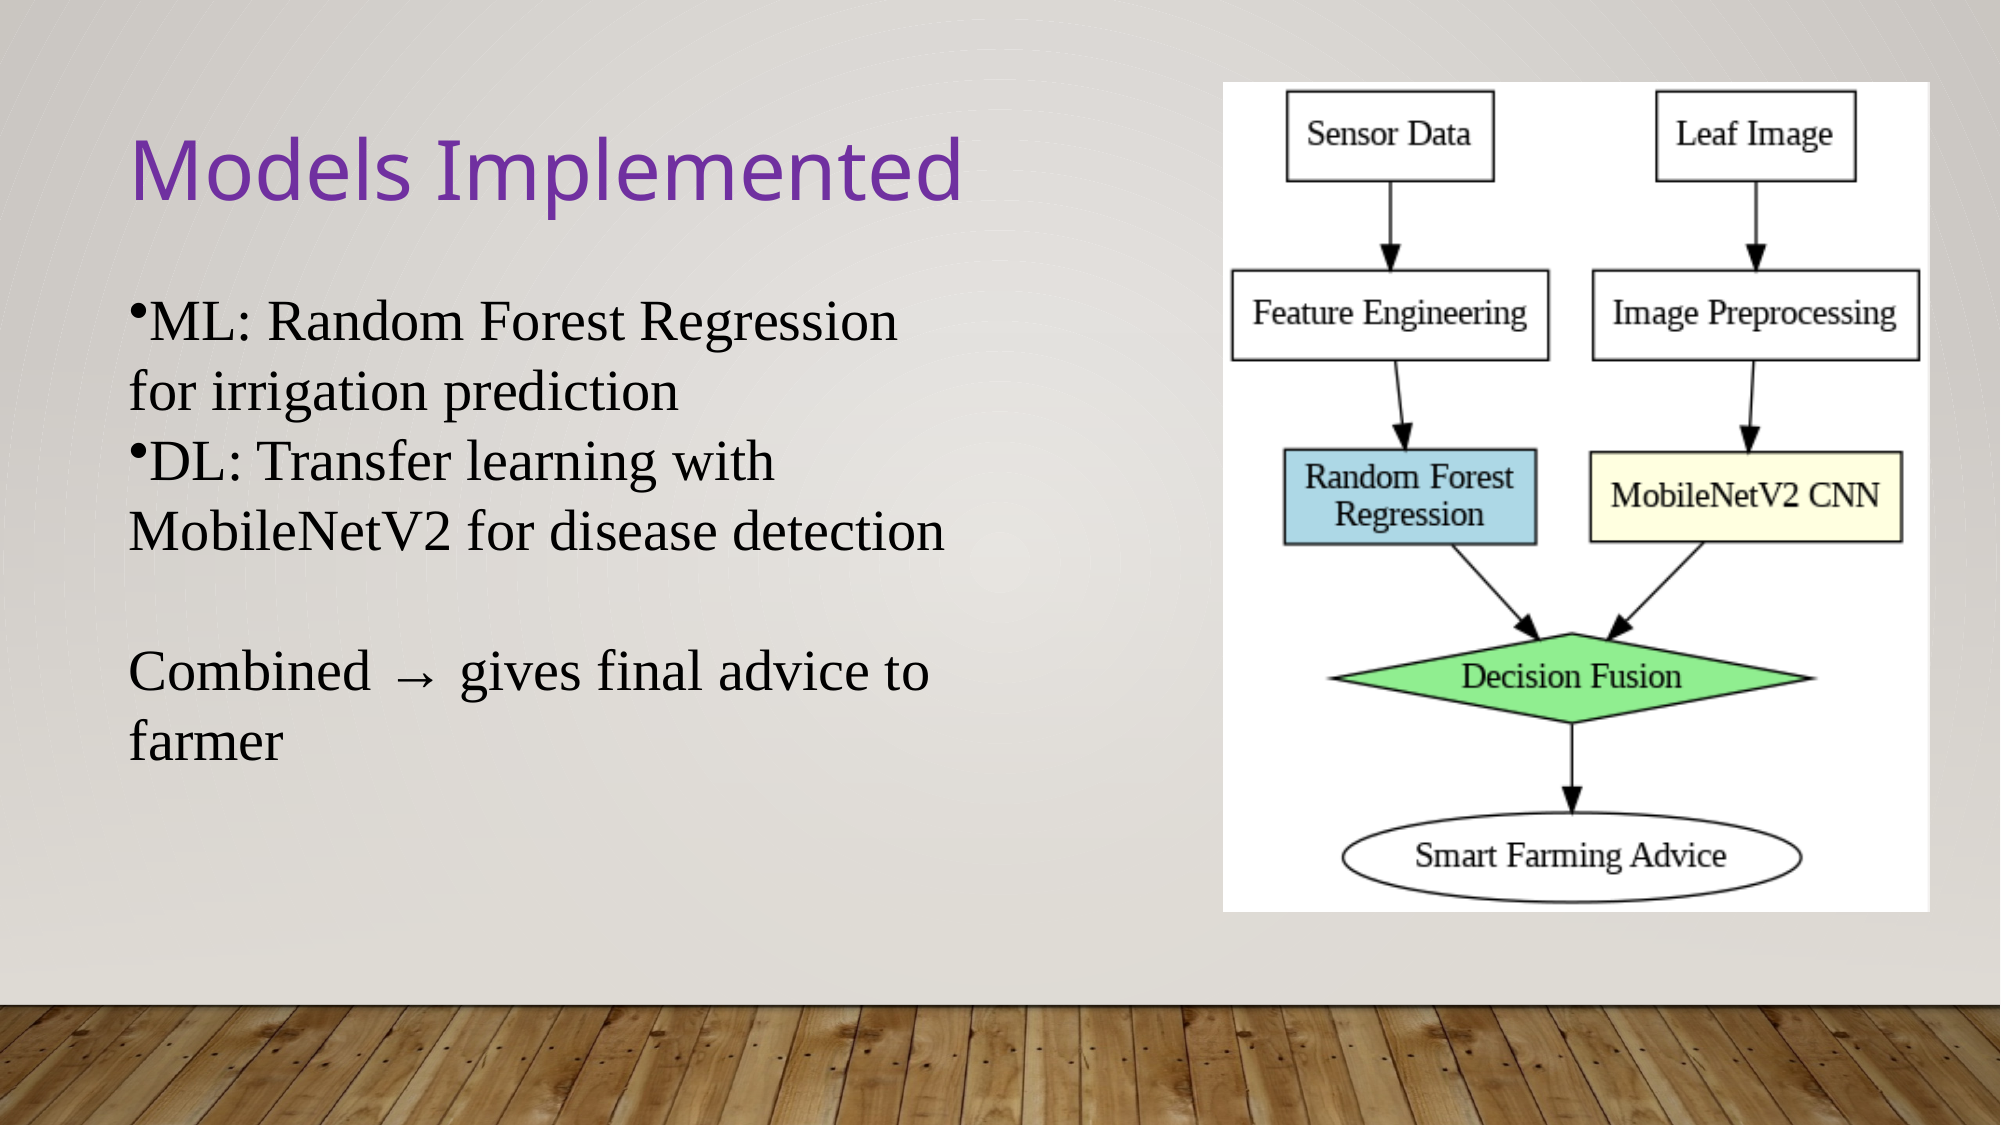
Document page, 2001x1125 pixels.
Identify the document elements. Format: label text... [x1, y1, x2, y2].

picture [1223, 82, 1930, 913]
text_box ML: Random Forest Regression for irrigation prediction DL: Transfer learning with MobileNetV2 for disease detection Combined → gives final advice to farmer [113, 275, 964, 850]
text_box Models Implemented [113, 109, 1115, 225]
picture [0, 1005, 2000, 1125]
